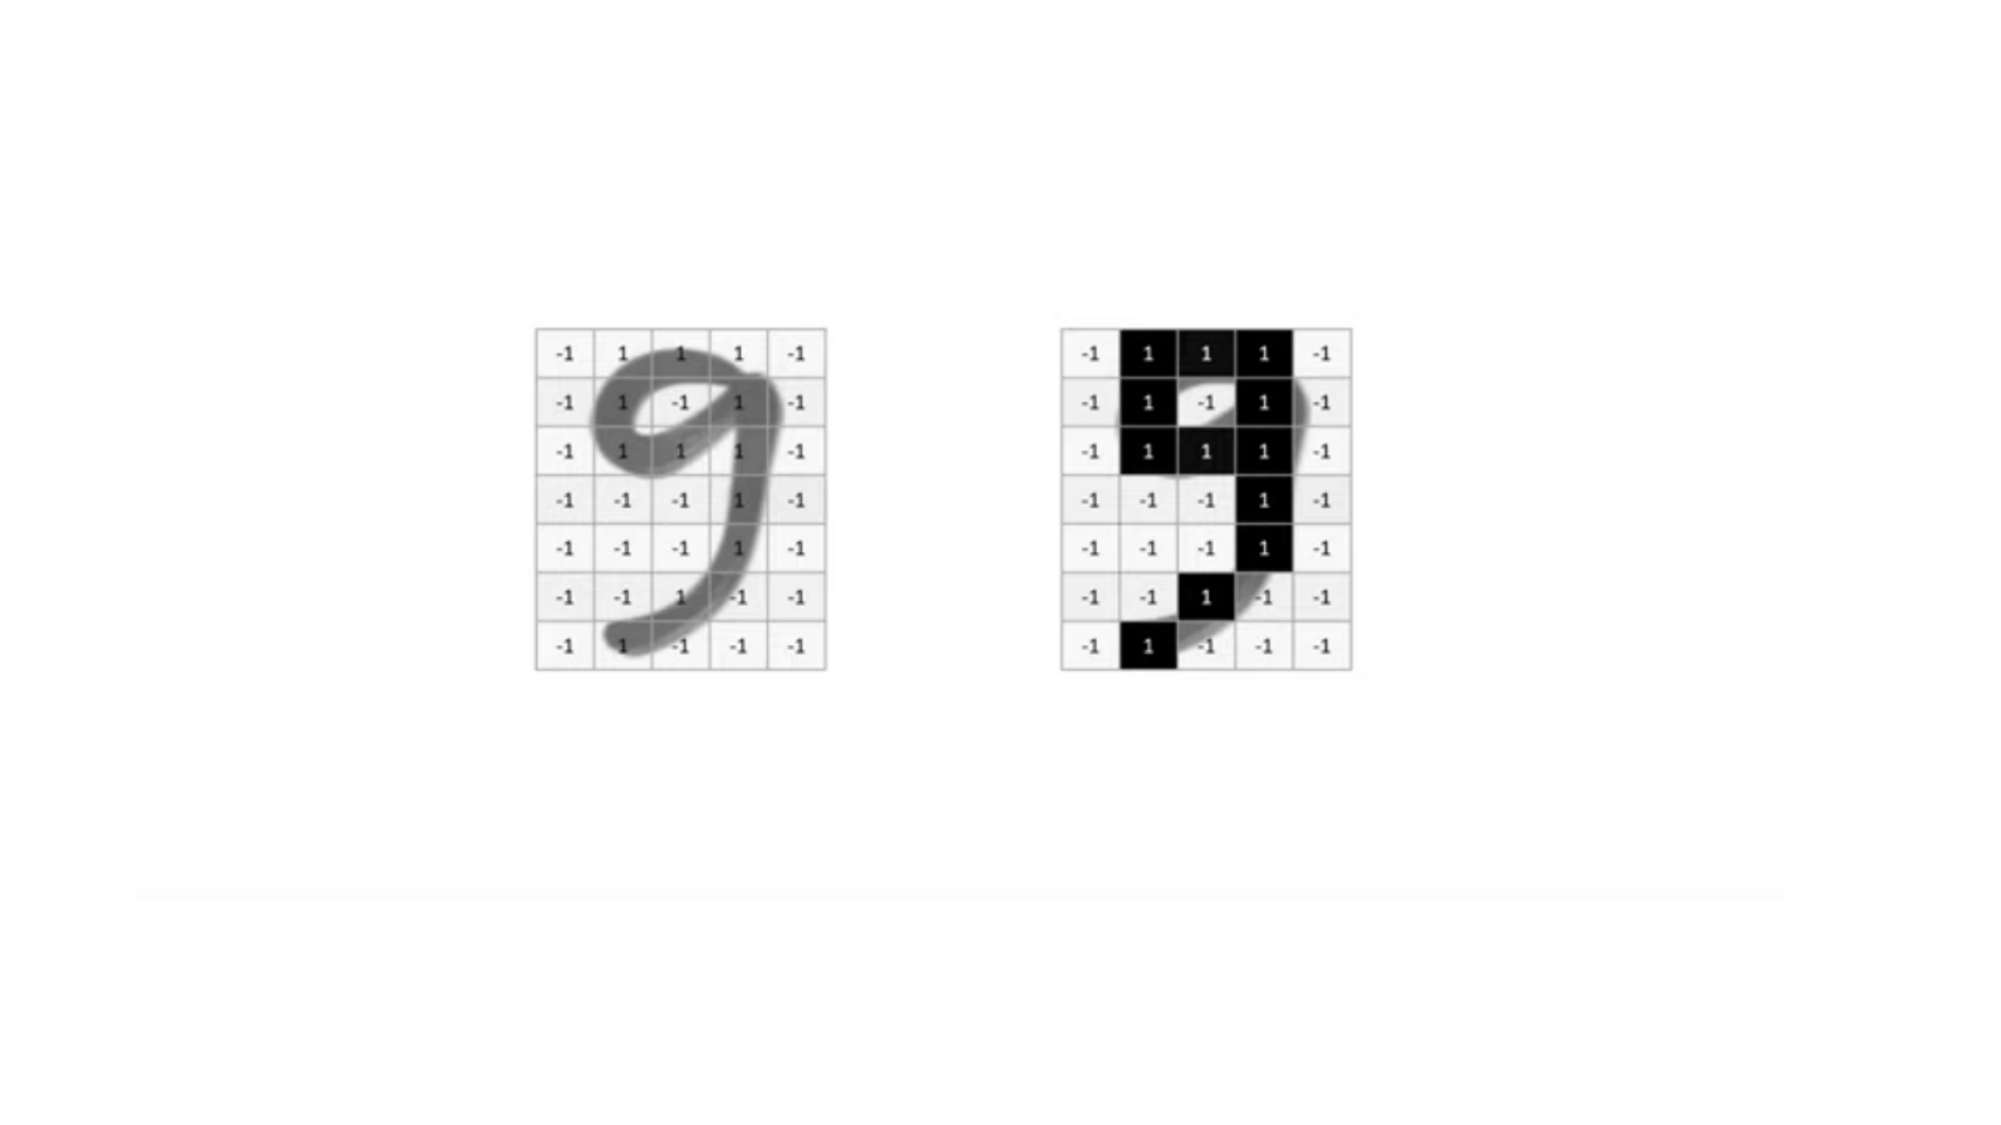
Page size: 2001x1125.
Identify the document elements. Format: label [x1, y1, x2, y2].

picture [137, 121, 1785, 901]
